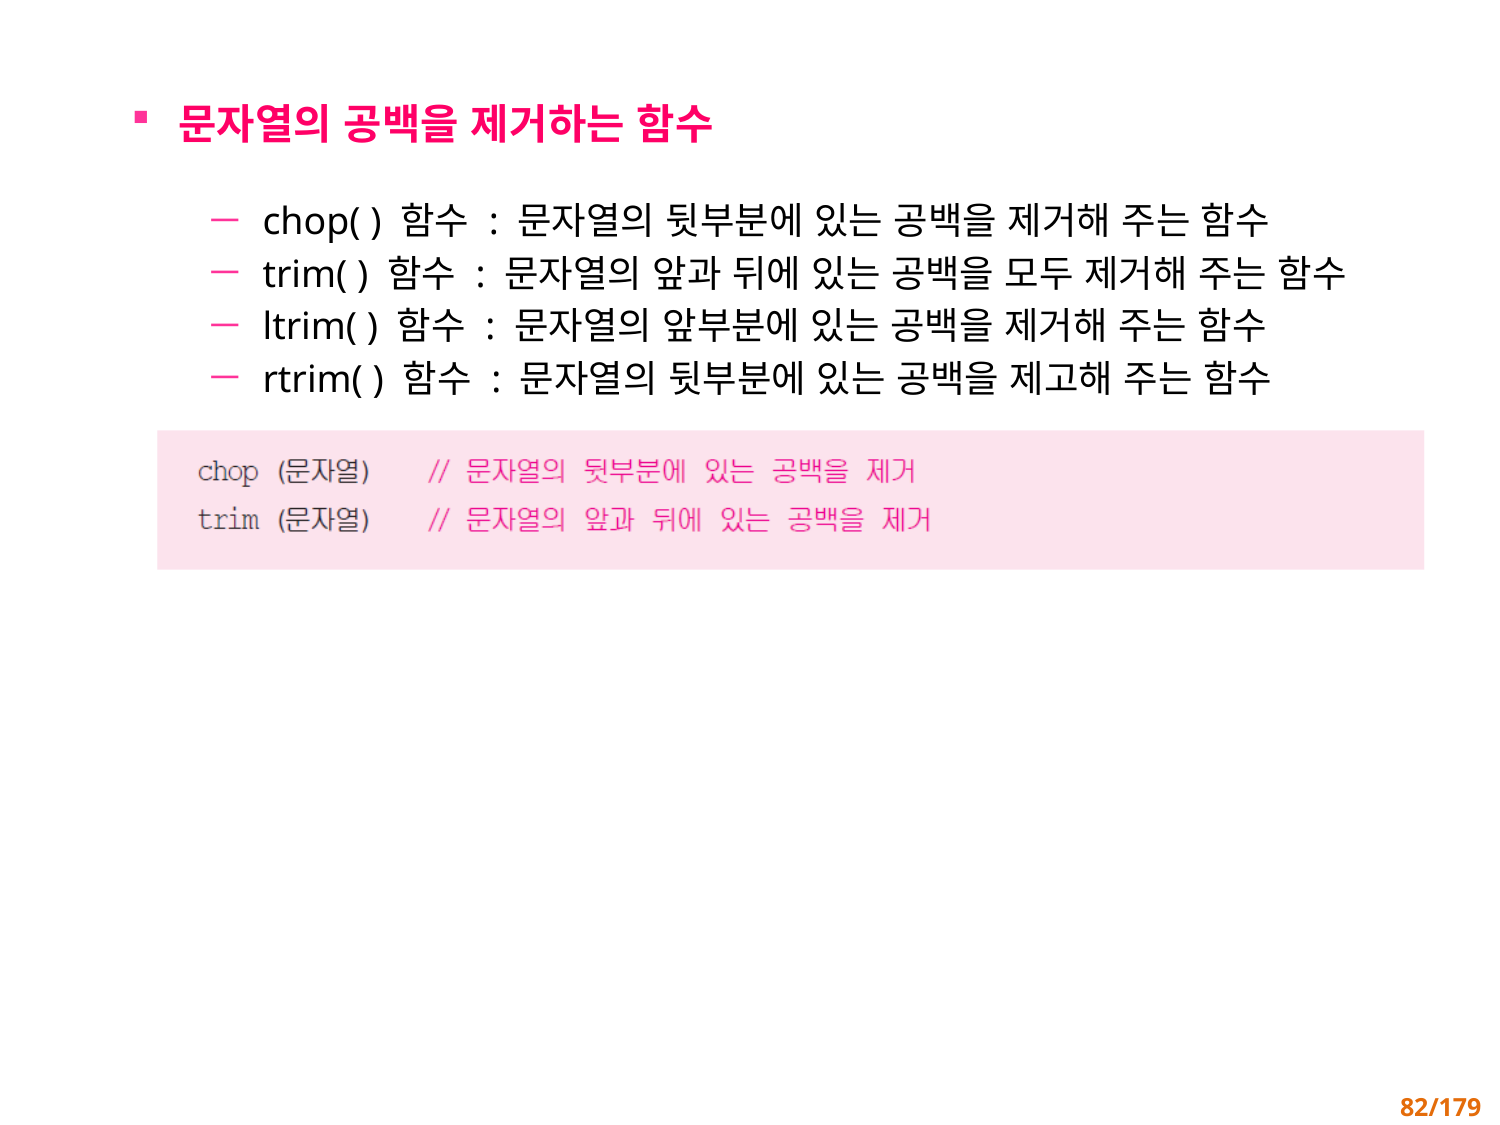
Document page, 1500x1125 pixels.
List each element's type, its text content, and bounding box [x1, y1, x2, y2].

list 문자열의 공백을 제거하는 함수 chop( ) 함수 : 문자열의 뒷부분에 있는 공백을 제거해 주는 함수 trim( ) 함수 : 문자열의 앞과 뒤에 있는 공백을 모두 제거해 주는 함수 ltrim( ) 함수 : 문자열의 앞부분에 있는 공백을 제거해 주는 함수 rtrim( ) 함수 : 문자열의 뒷부분에 있는 공백을 제고해 주는 함수 [41, 90, 1459, 445]
picture [147, 420, 1436, 579]
